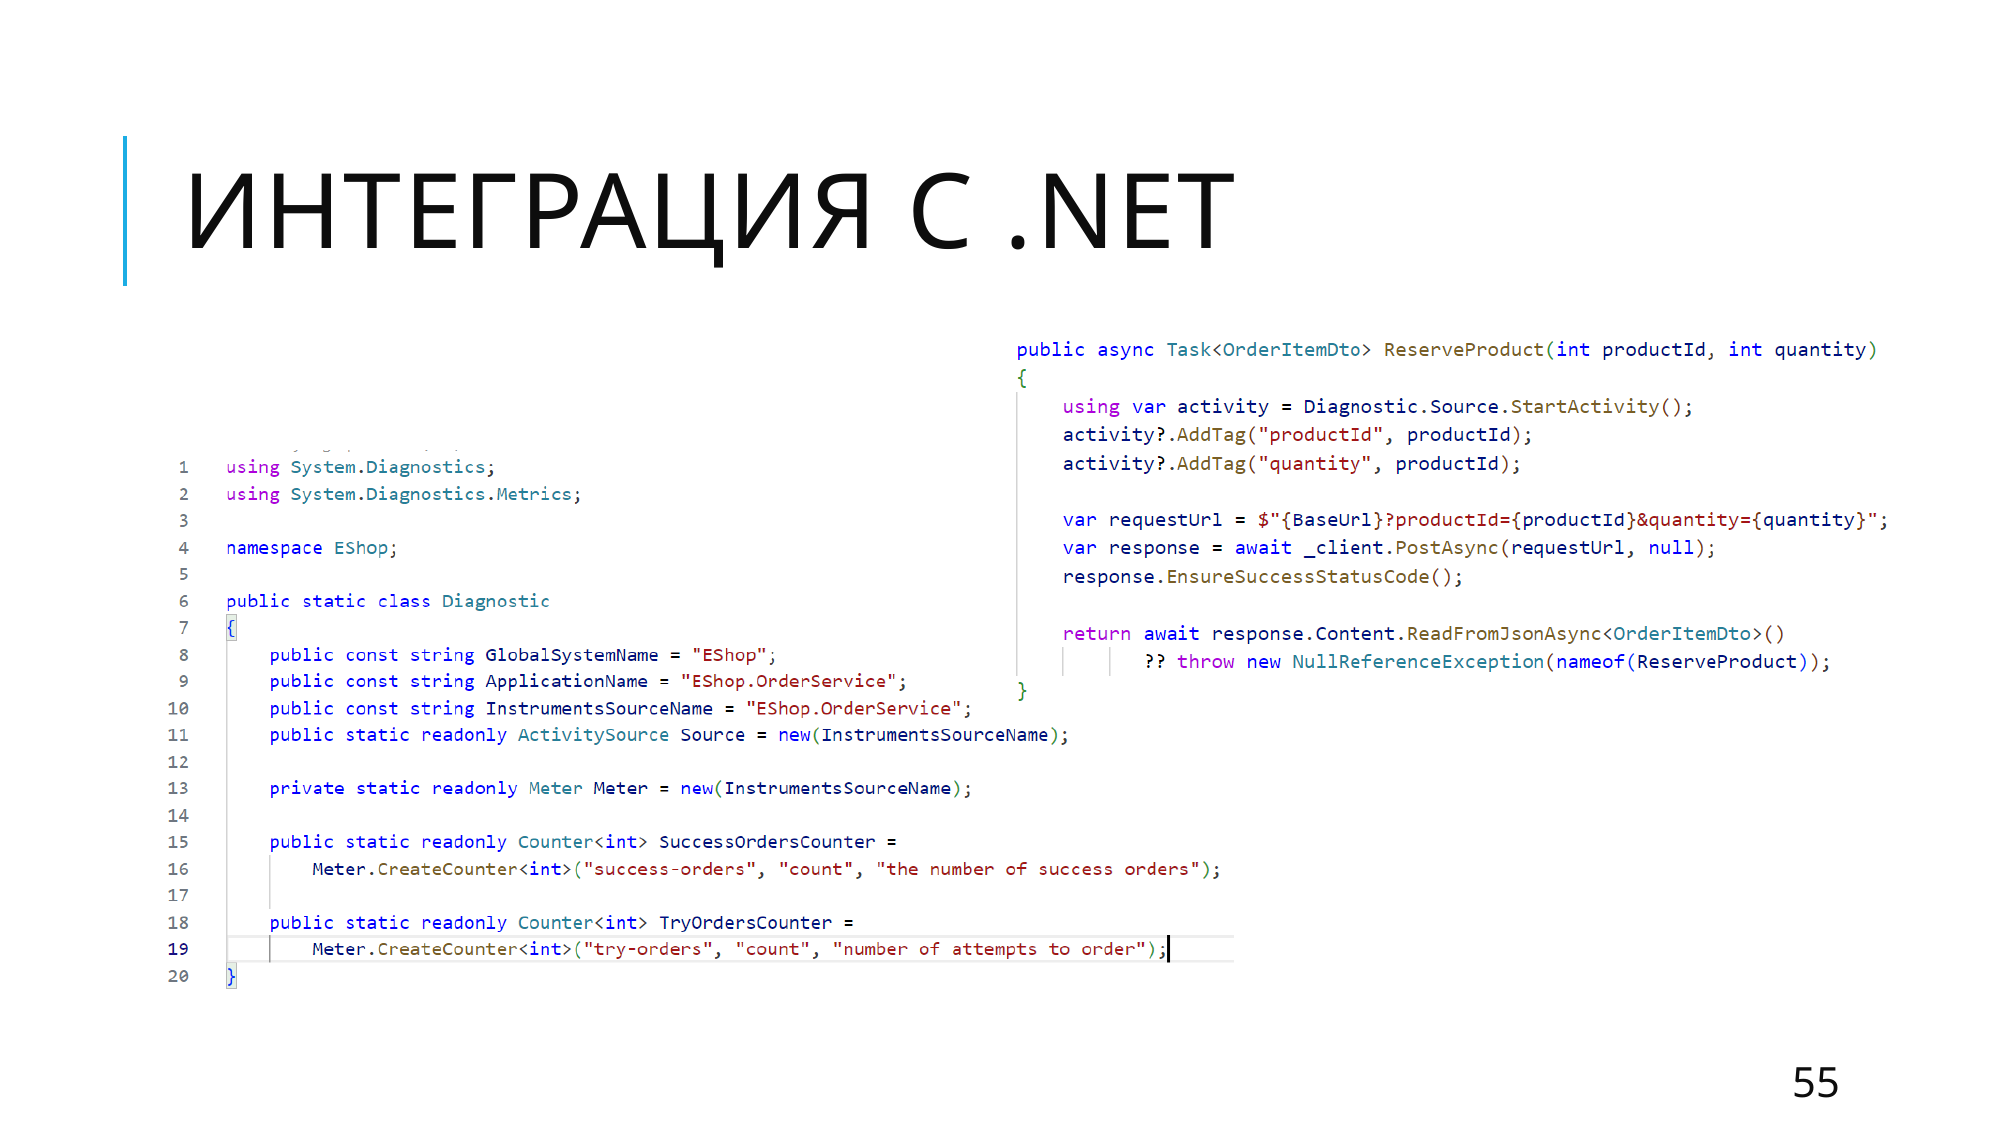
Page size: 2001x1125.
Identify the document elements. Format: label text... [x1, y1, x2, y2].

slide_number 55 [1777, 1061, 1938, 1107]
picture [167, 324, 1891, 994]
title Интеграция с .NET [168, 96, 1763, 342]
